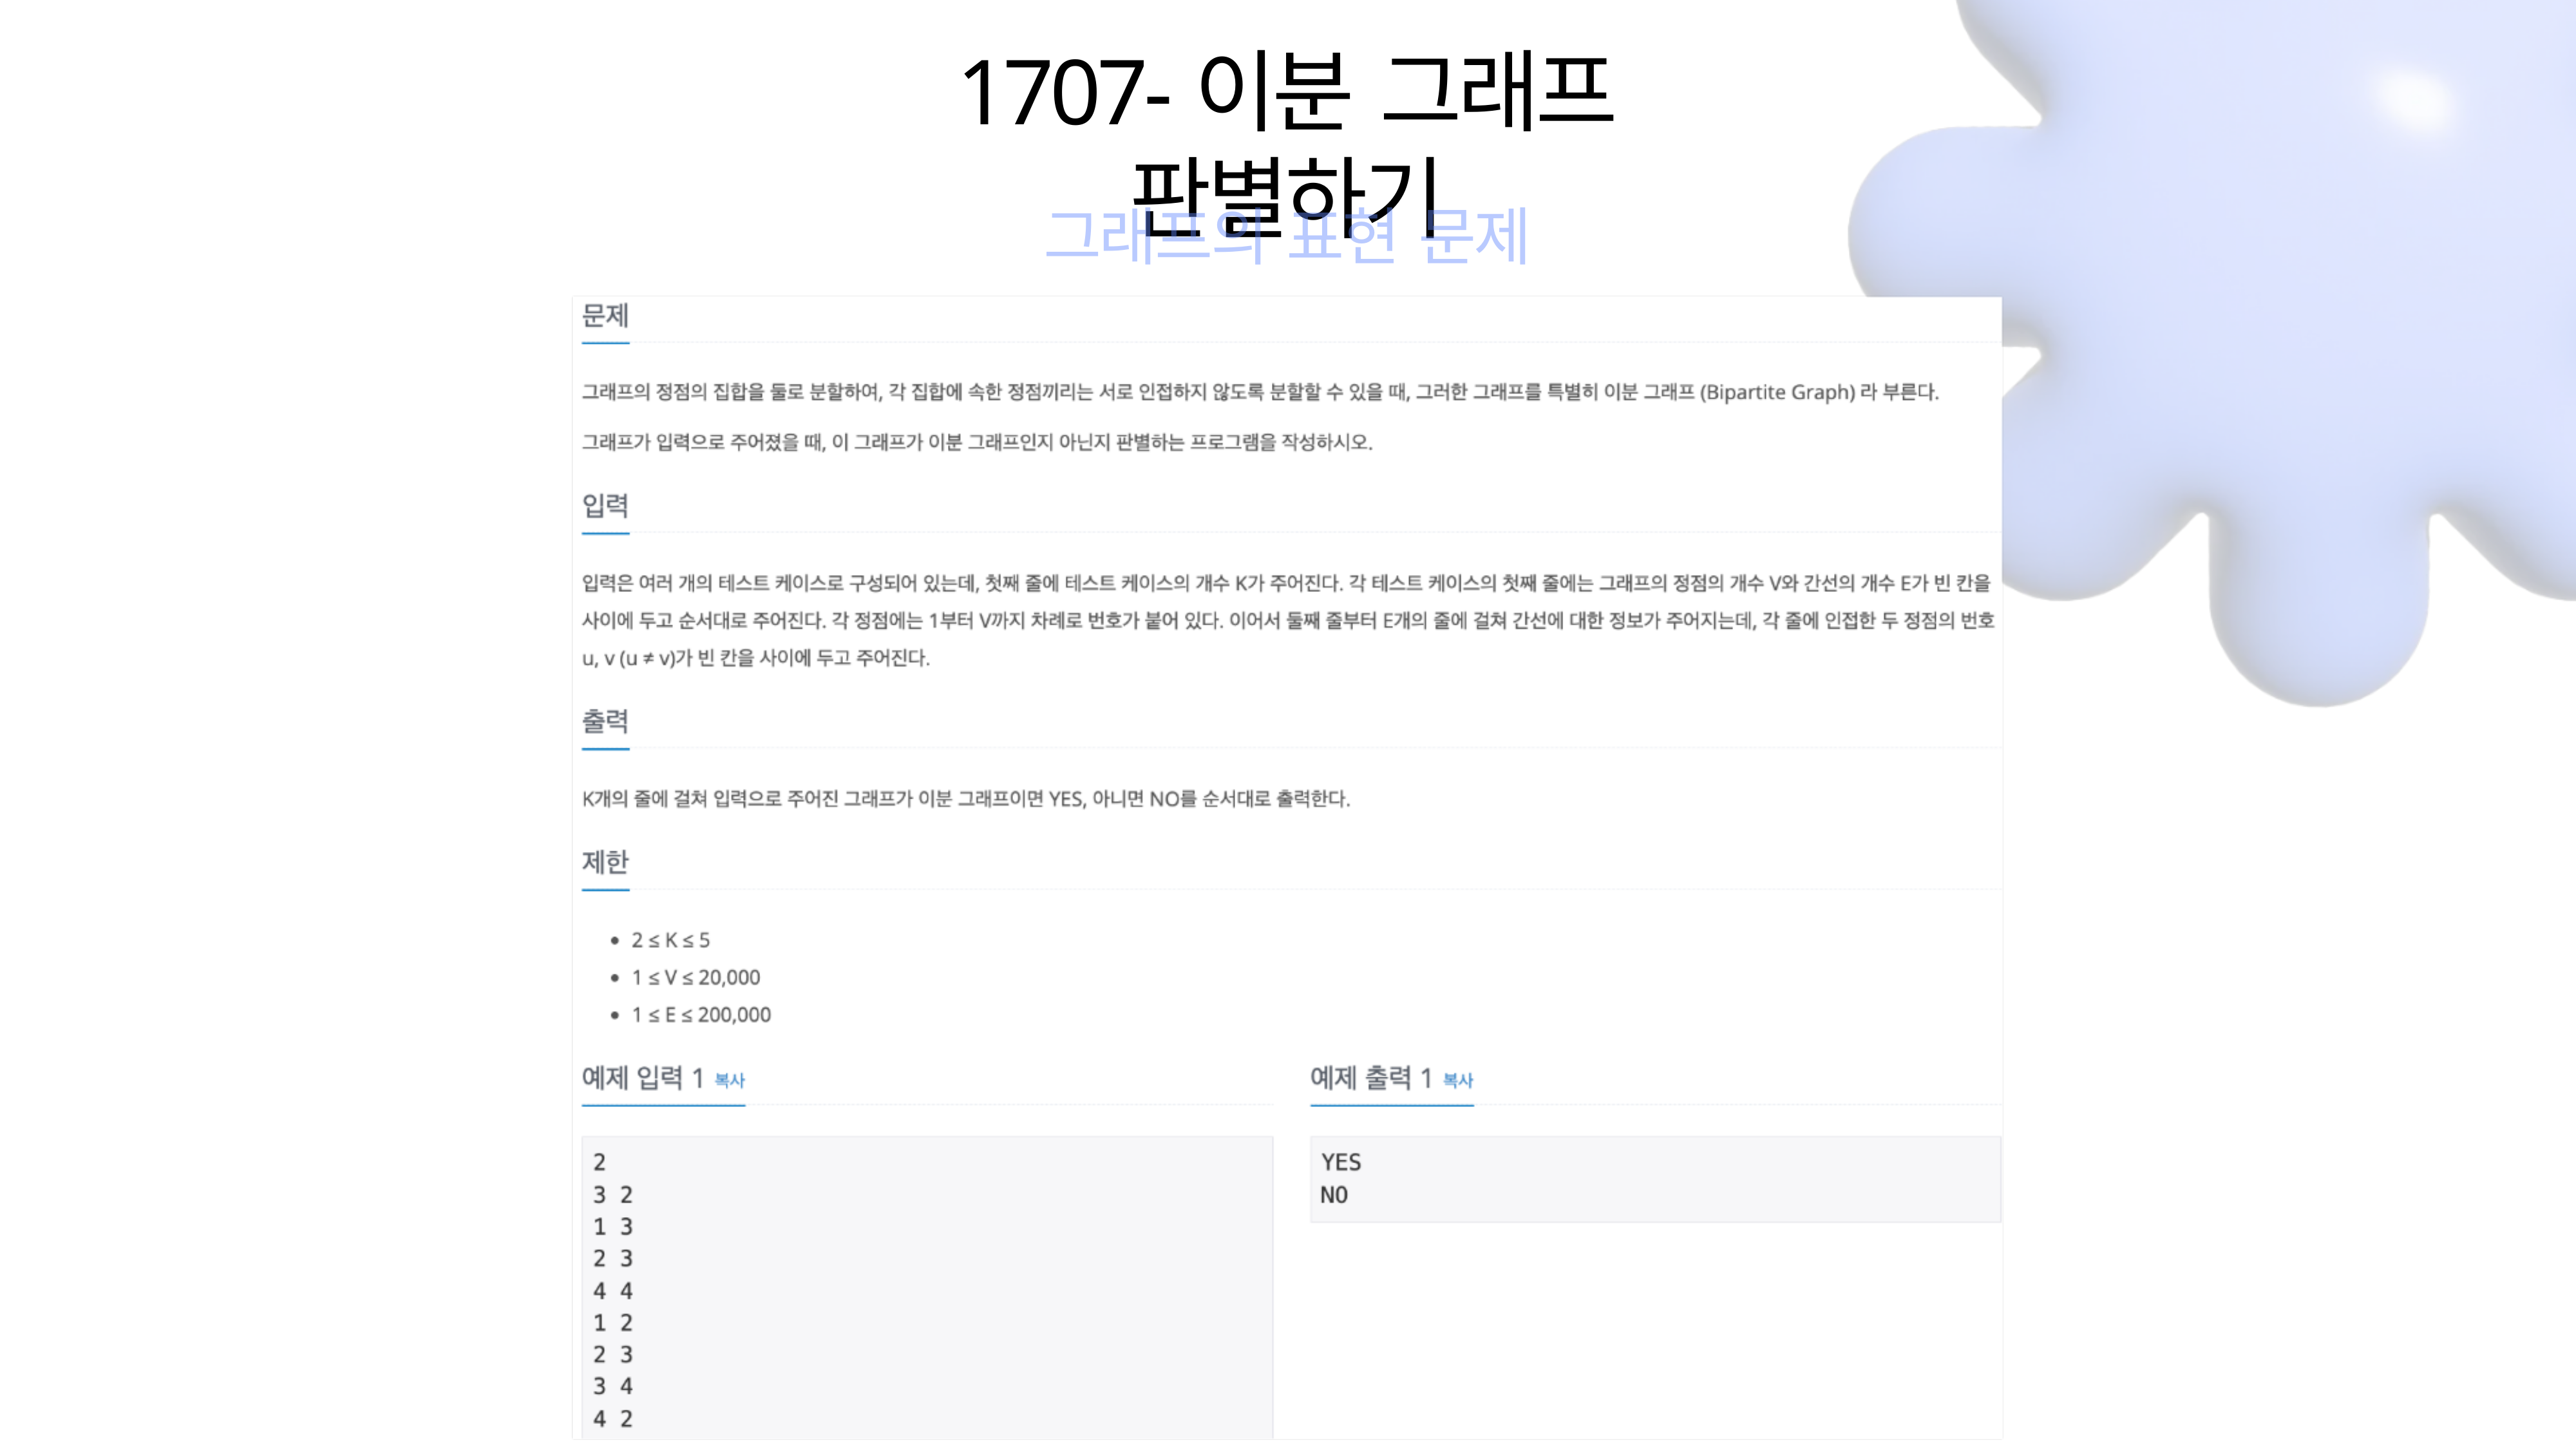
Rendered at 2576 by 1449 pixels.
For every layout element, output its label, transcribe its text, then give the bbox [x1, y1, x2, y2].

picture [571, 0, 2576, 1441]
text_box 1707-이분 그래프 판별하기 [790, 64, 1785, 180]
text_box 그래프의 표현 문제 [778, 180, 1798, 293]
